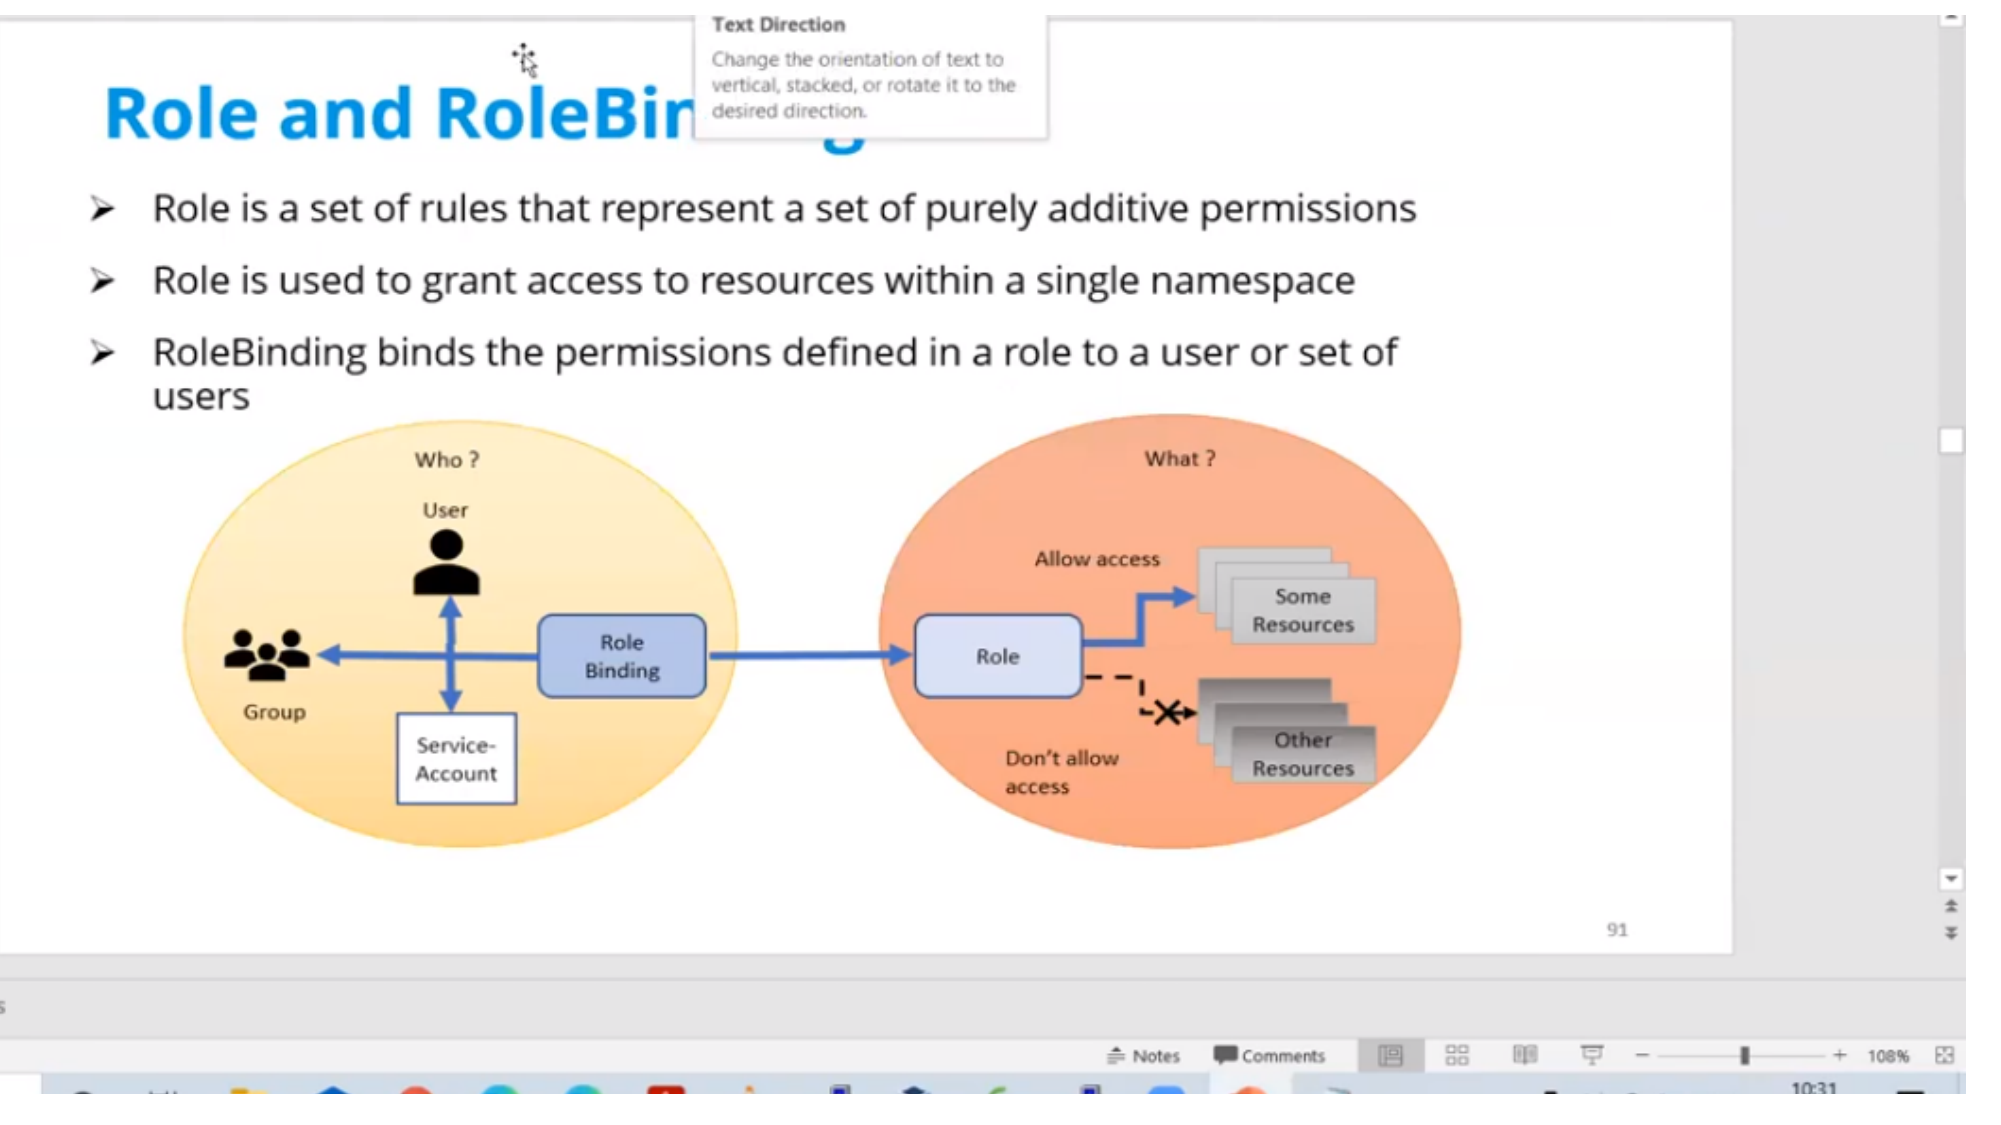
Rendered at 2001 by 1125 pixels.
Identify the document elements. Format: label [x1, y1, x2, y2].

list [0, 15, 1966, 1094]
